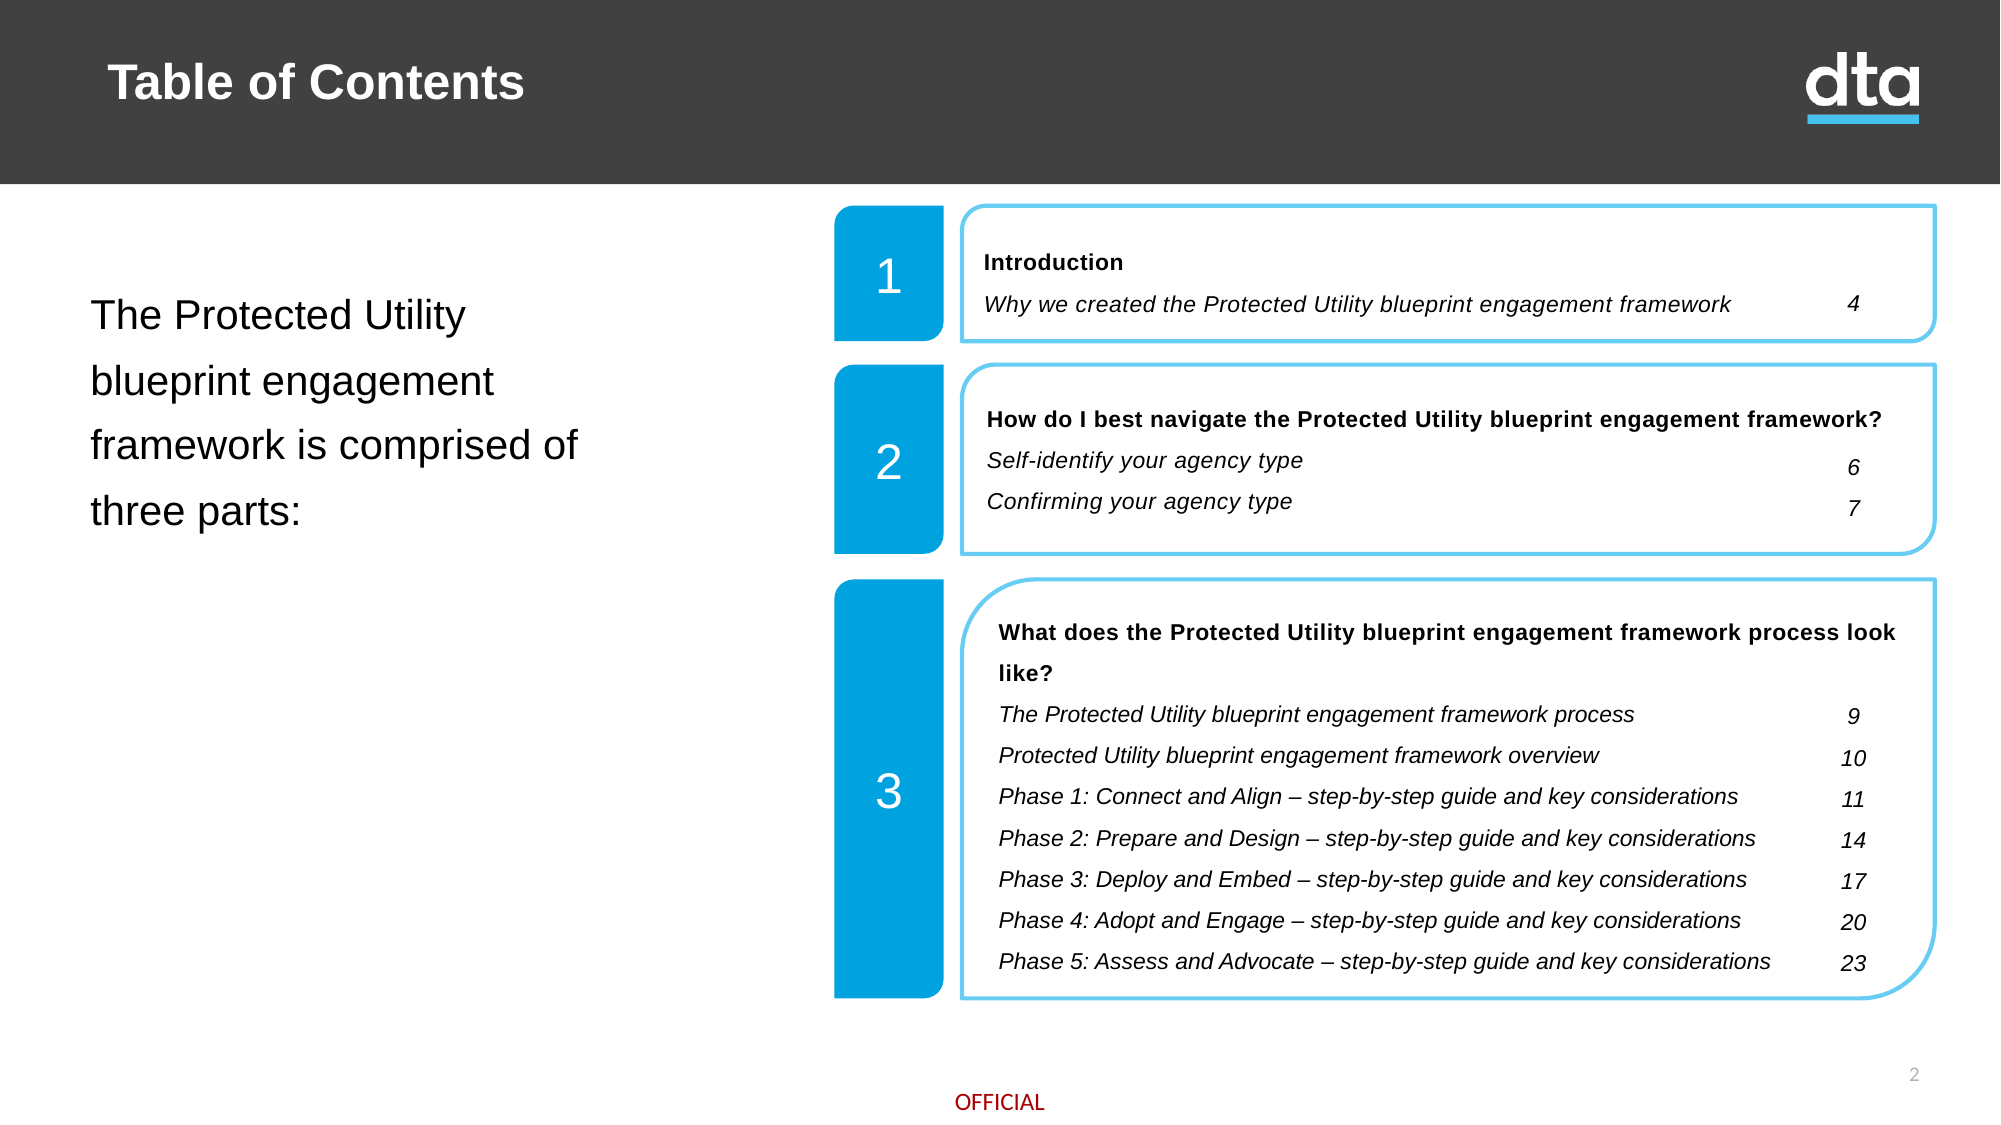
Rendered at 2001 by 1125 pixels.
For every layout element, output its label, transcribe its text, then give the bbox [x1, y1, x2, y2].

picture [1806, 52, 1919, 124]
text_box The Protected Utility blueprint engagement framework is comprised of three parts: [75, 265, 638, 541]
text_box Table of Contents [100, 43, 1474, 151]
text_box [834, 205, 1935, 1050]
slide_number 2 [1484, 1050, 1935, 1103]
